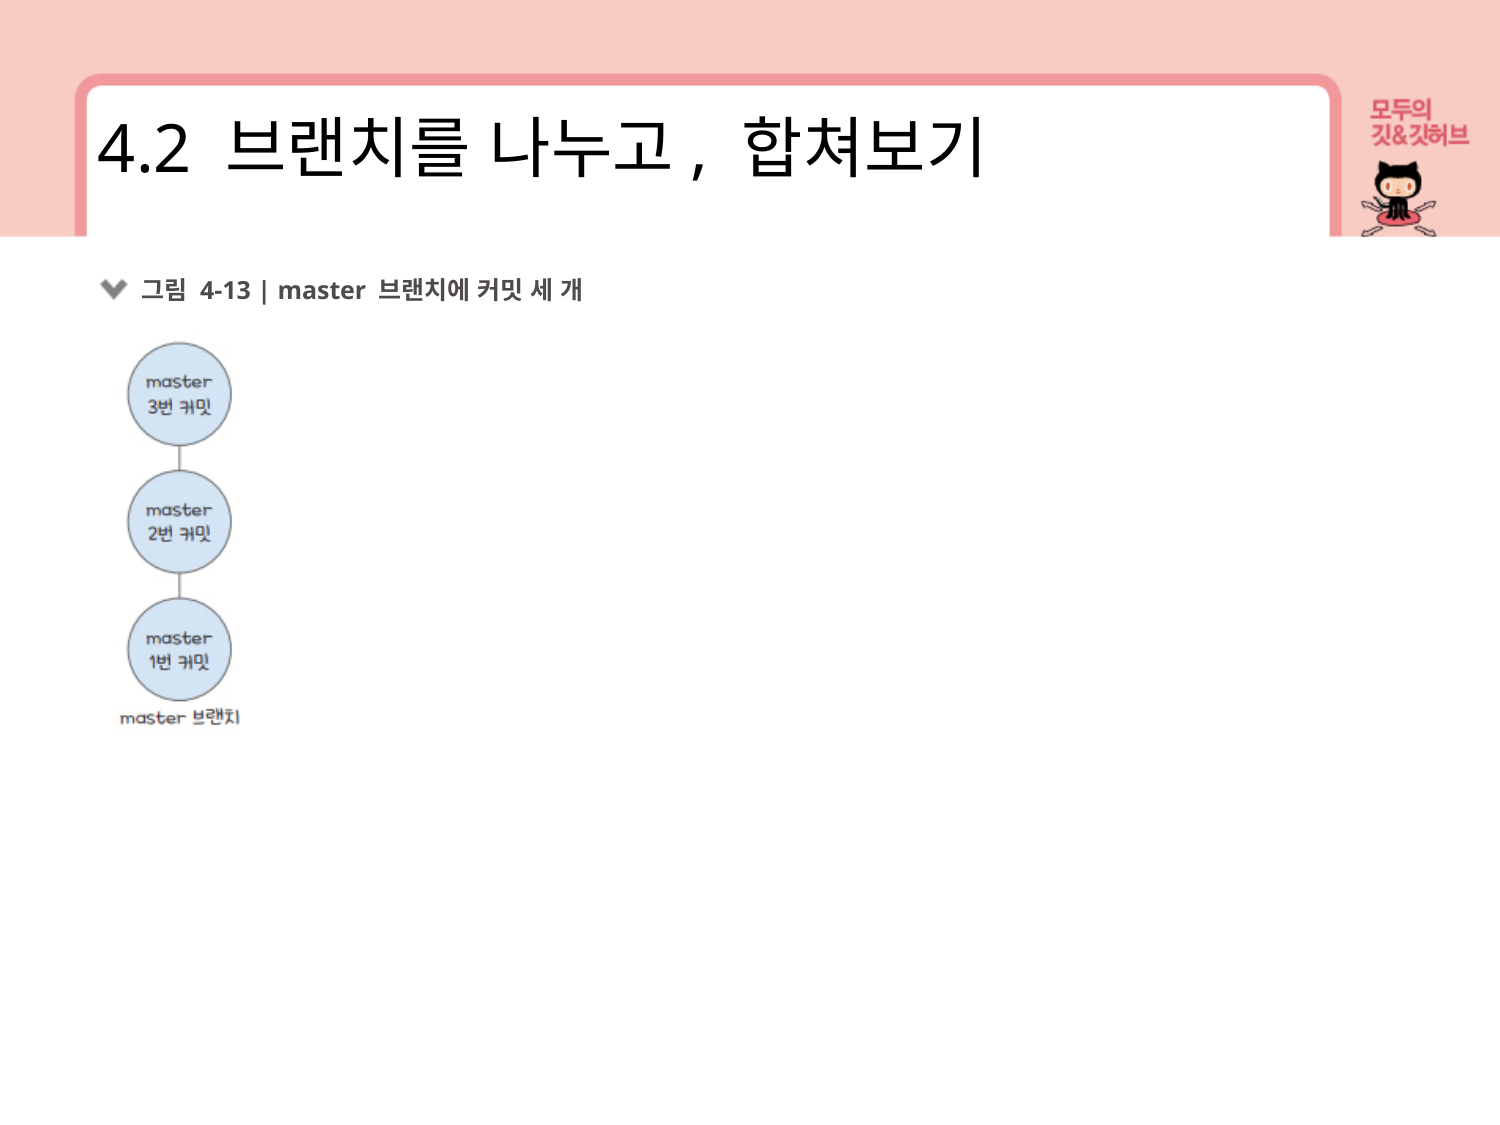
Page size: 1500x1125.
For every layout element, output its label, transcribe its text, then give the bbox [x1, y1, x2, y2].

text_box 4.2 브랜치를 나누고, 합쳐보기 [82, 61, 1413, 193]
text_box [97, 264, 1374, 311]
picture [0, 0, 1500, 1125]
